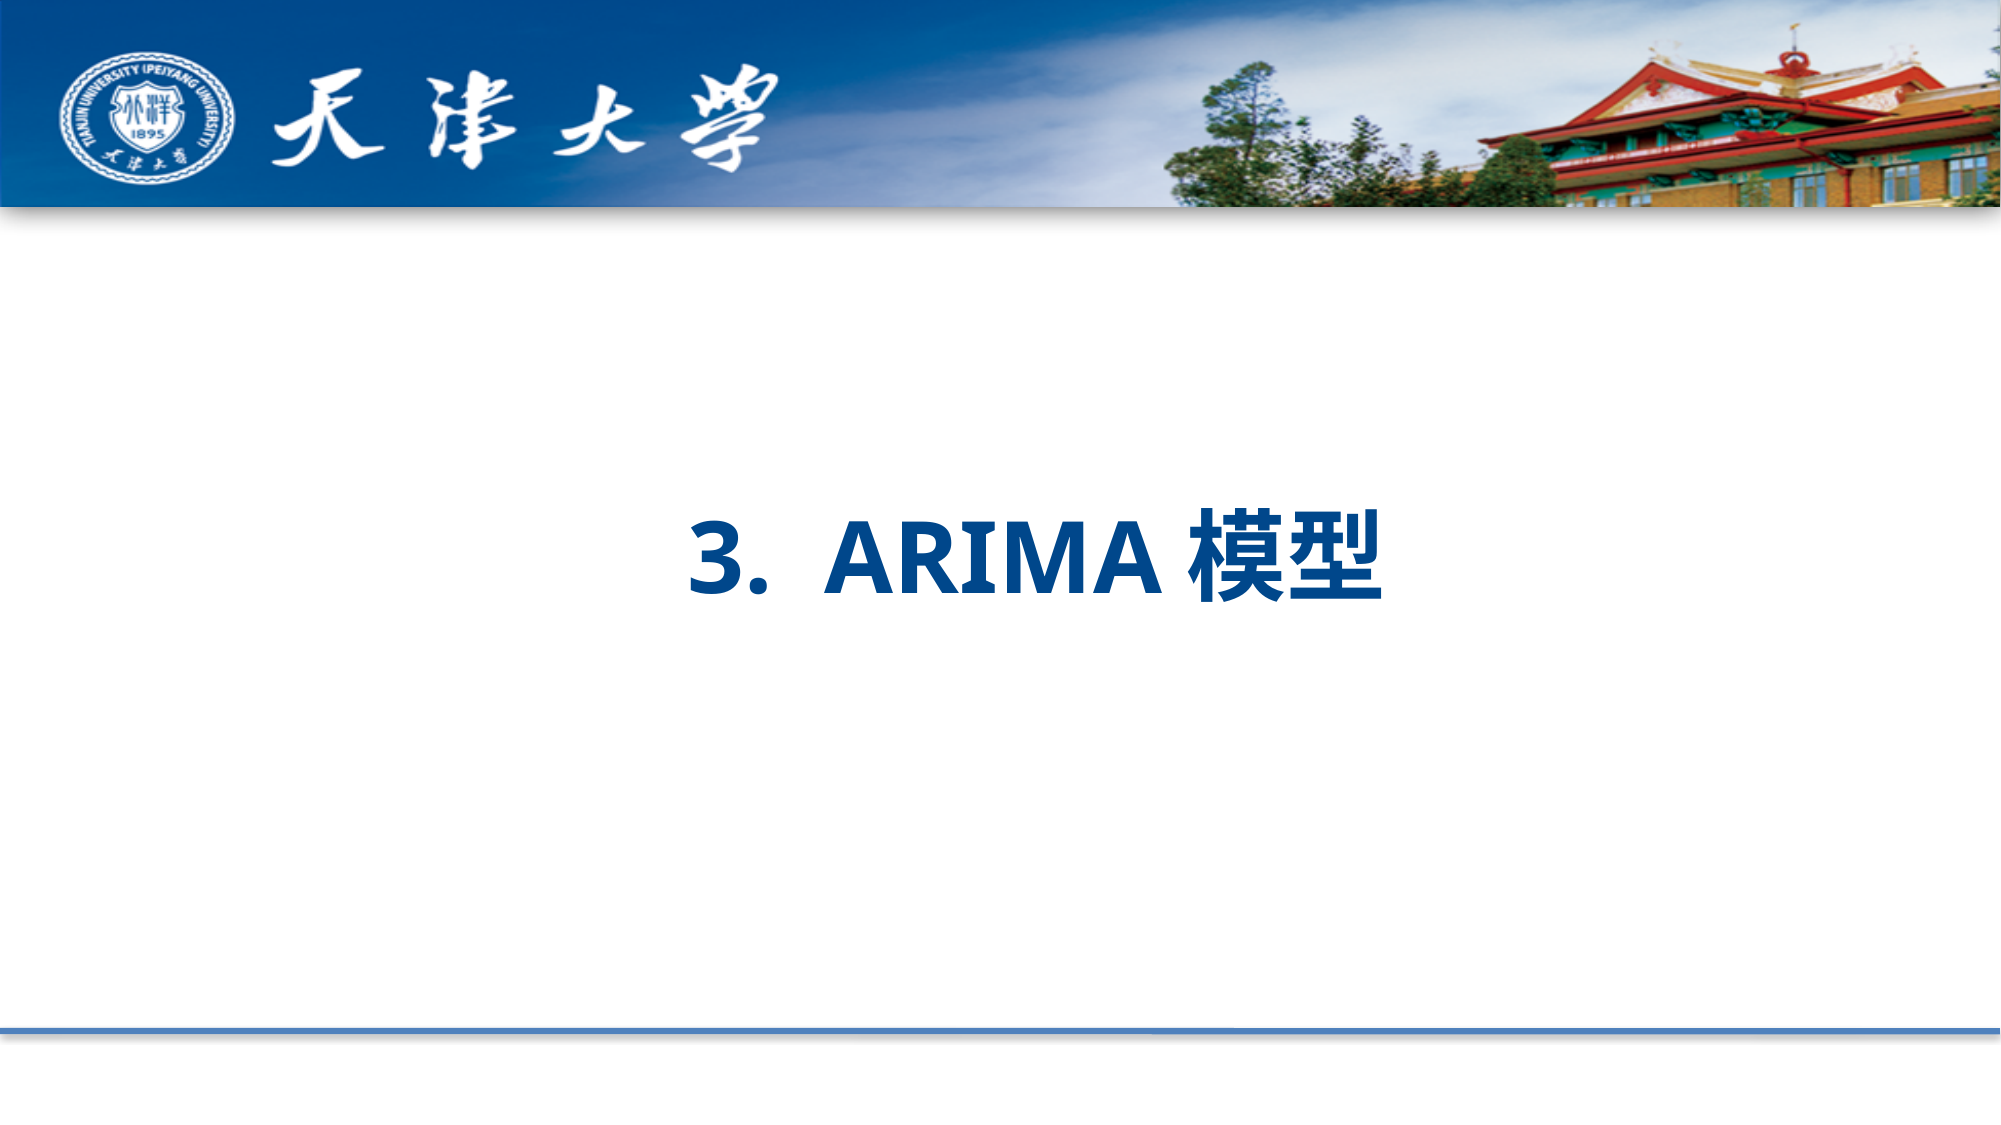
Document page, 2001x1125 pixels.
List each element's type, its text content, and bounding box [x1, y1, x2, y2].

picture [0, 0, 2000, 207]
list 3. ARIMA模型 [272, 485, 1802, 636]
